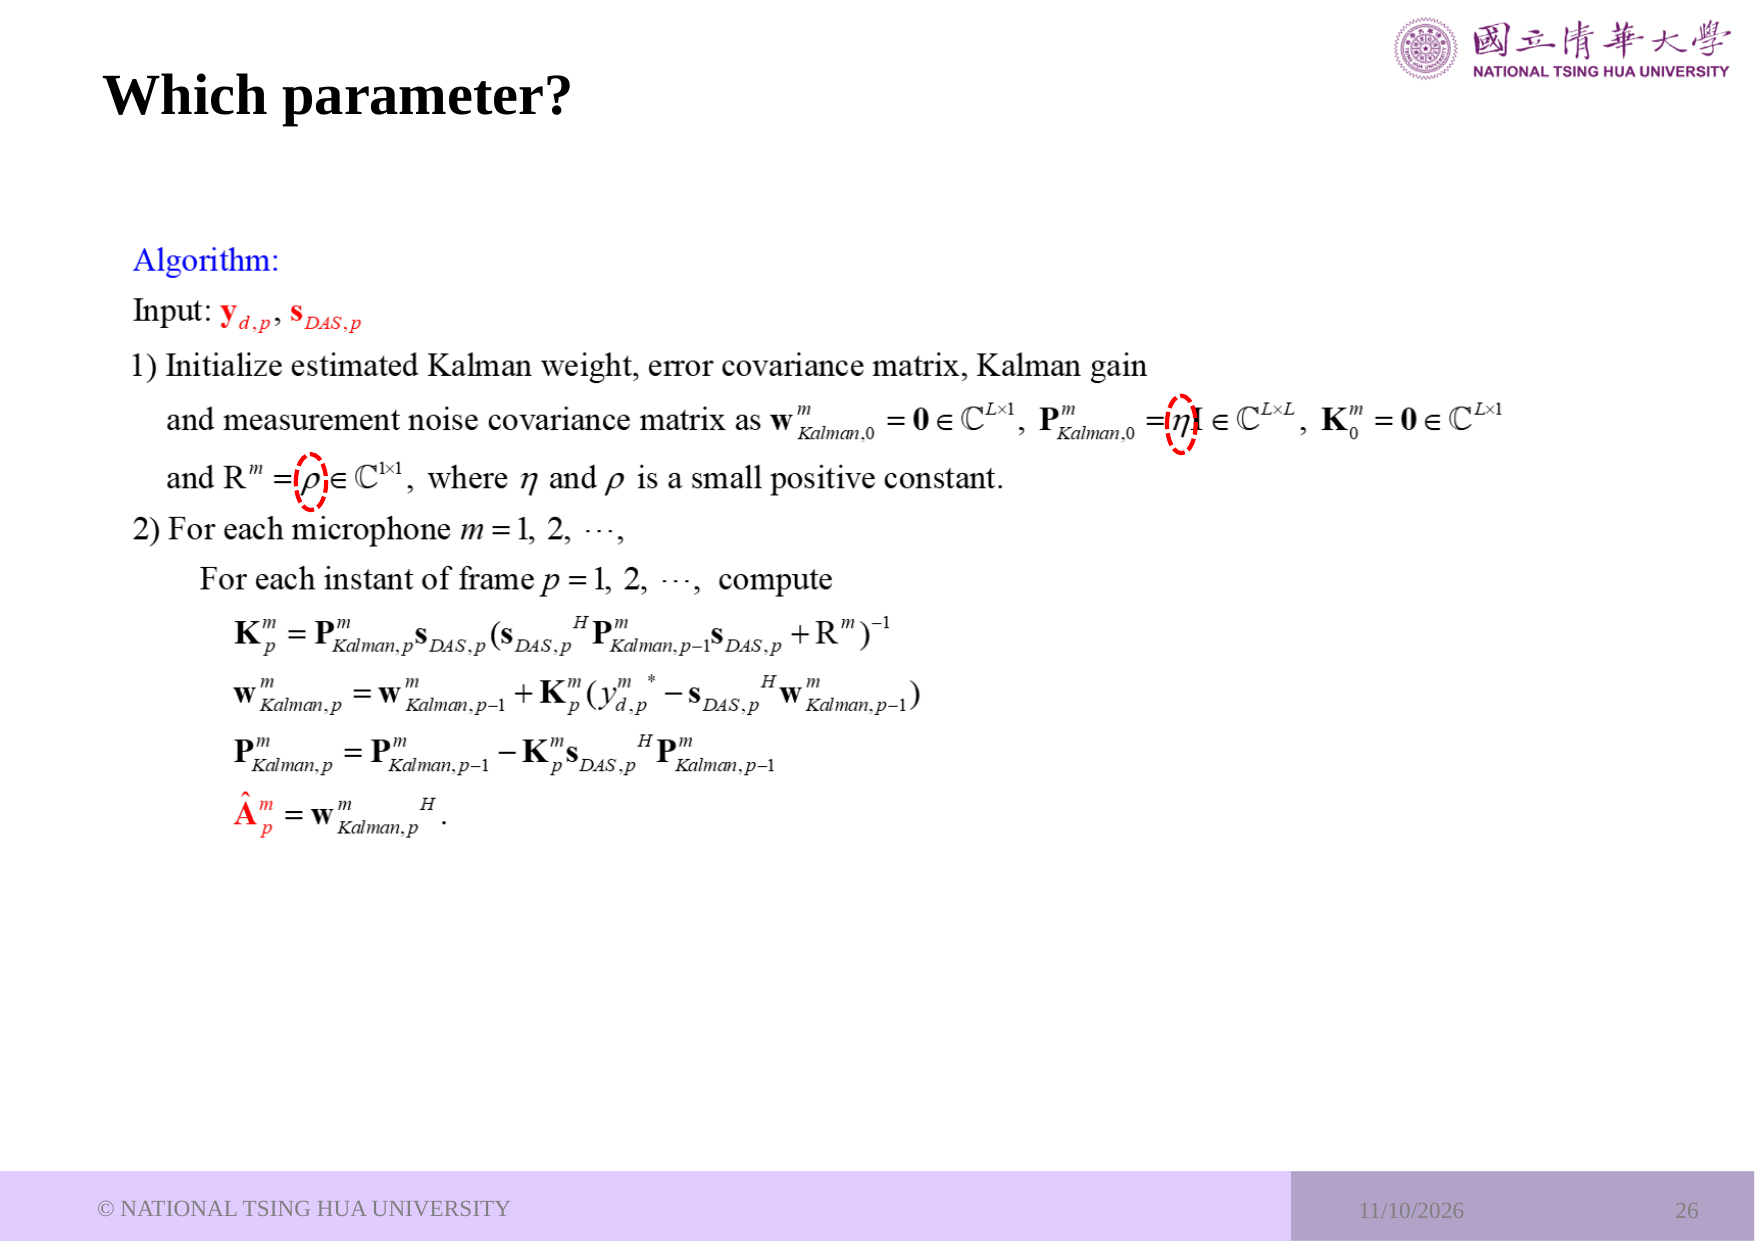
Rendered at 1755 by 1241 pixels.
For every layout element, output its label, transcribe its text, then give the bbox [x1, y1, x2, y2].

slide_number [1343, 1180, 1551, 1239]
picture [0, 1171, 1291, 1241]
title Which parameter? [87, 35, 1257, 140]
slide_number 26 [1577, 1180, 1714, 1239]
picture [1388, 2, 1755, 95]
picture [99, 236, 1538, 857]
footer © NATIONAL TSING HUA UNIVERSITY [82, 1177, 562, 1236]
